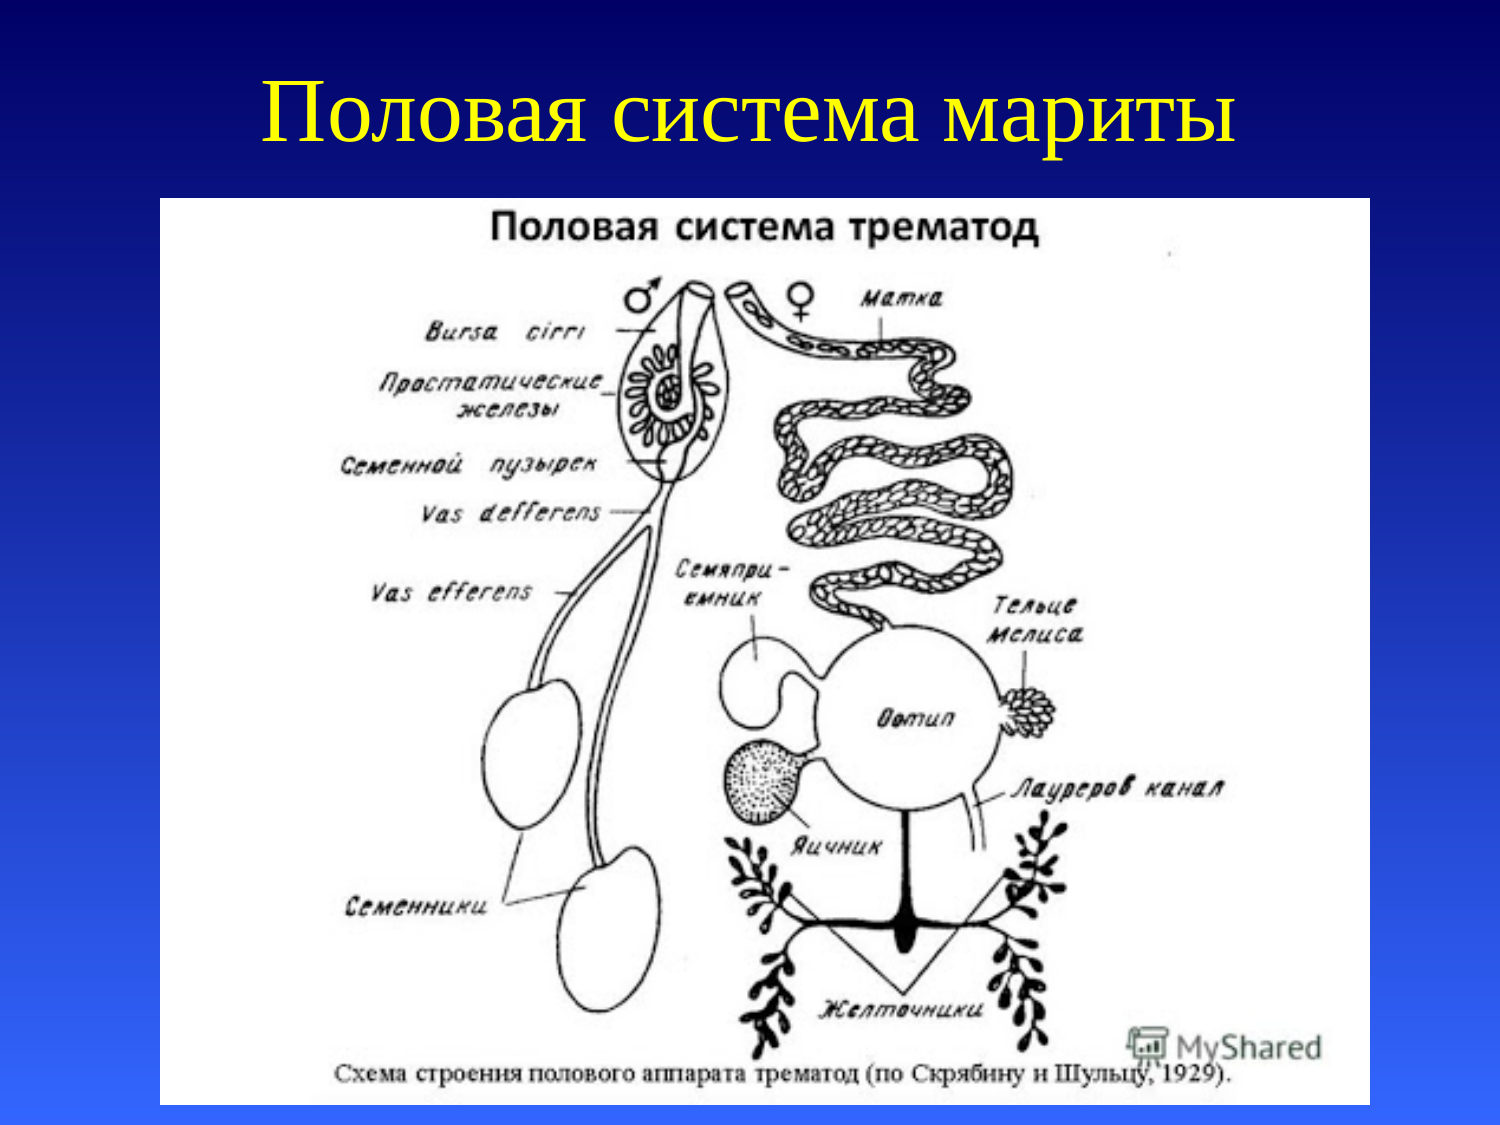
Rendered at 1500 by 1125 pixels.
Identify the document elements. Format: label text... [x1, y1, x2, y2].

title Половая система мариты [112, 10, 1388, 199]
picture [160, 198, 1370, 1105]
